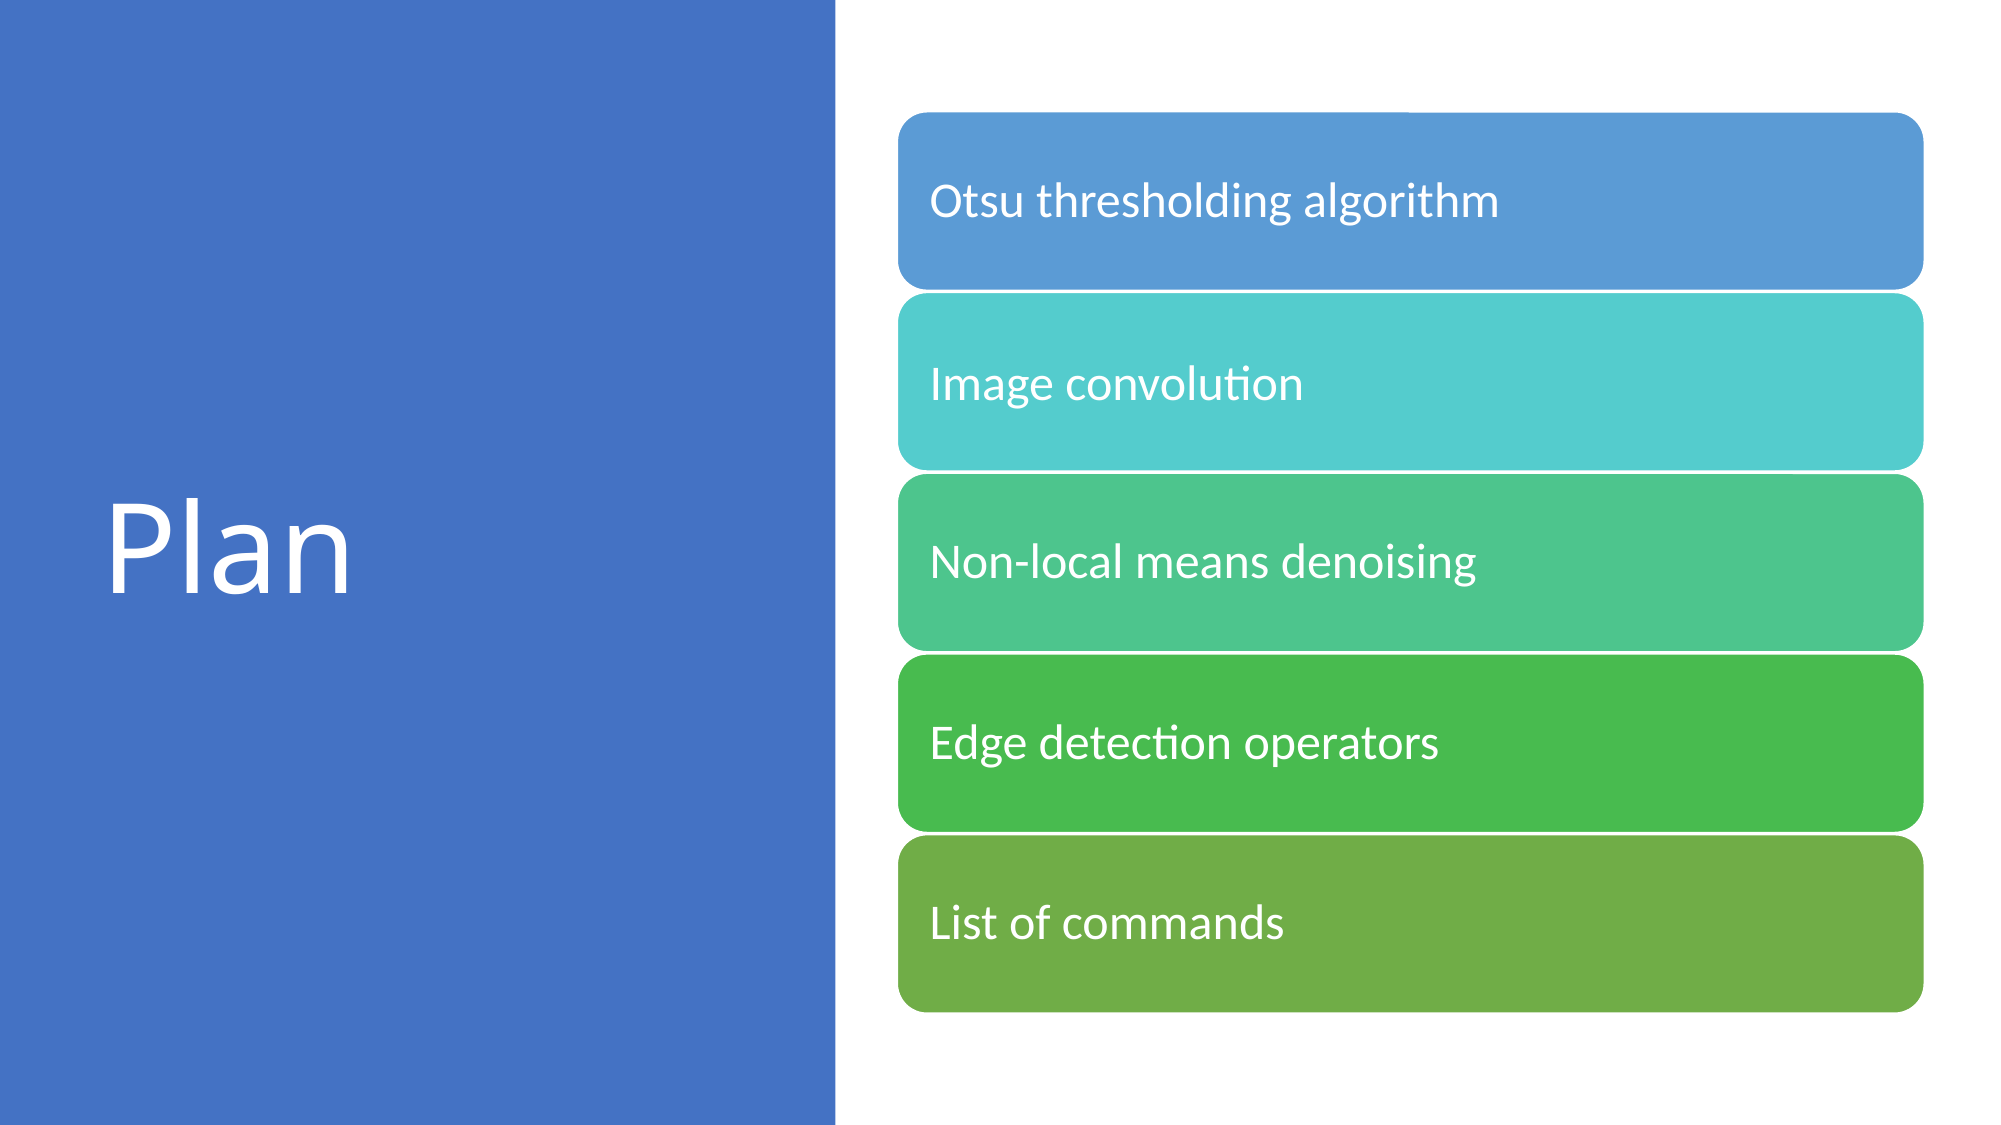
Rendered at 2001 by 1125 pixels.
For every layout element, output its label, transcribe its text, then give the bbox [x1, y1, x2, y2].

text_box [0, 0, 836, 1125]
title Plan [86, 102, 711, 1006]
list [897, 110, 1925, 1015]
